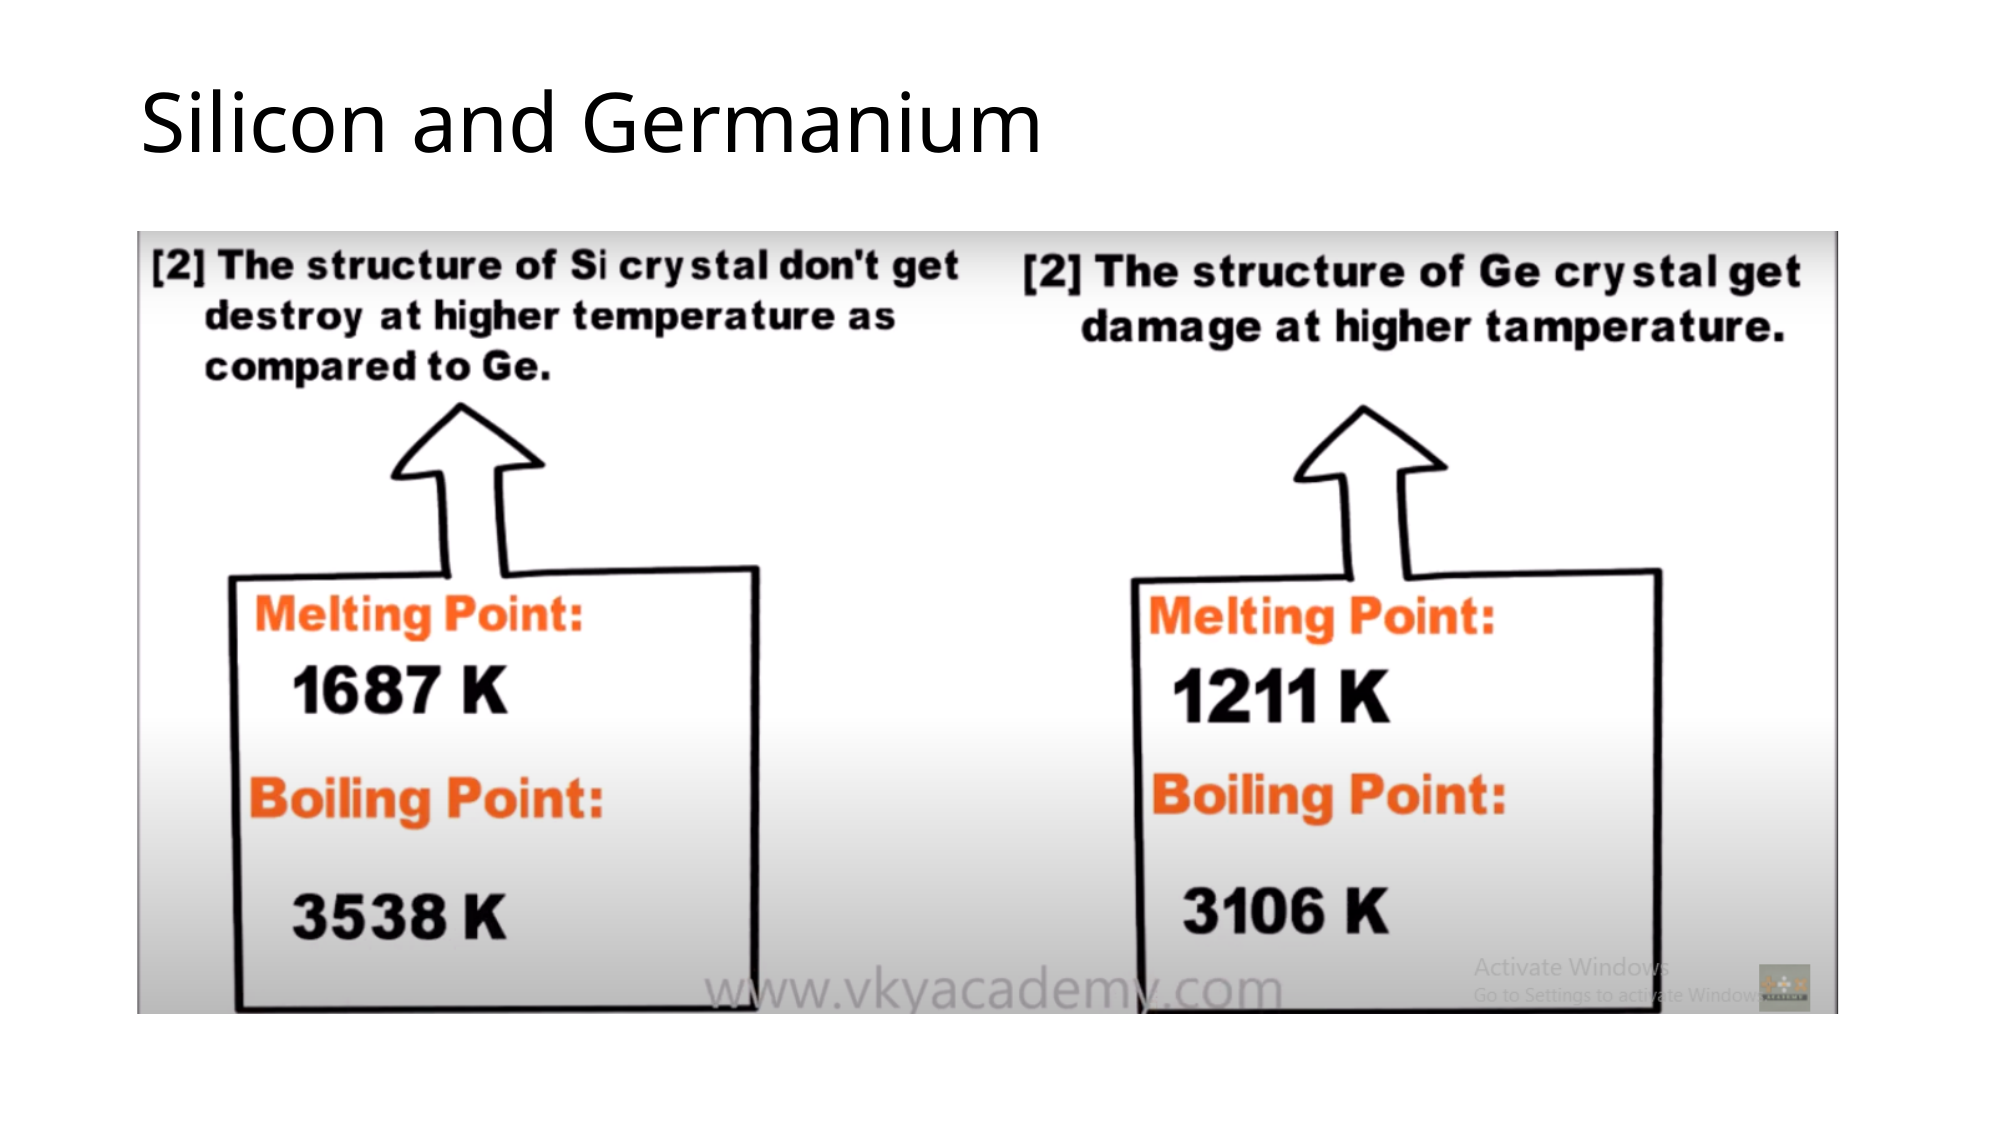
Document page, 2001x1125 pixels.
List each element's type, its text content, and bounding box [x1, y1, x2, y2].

picture [137, 231, 1839, 1014]
title Silicon and Germanium [125, 73, 1851, 178]
